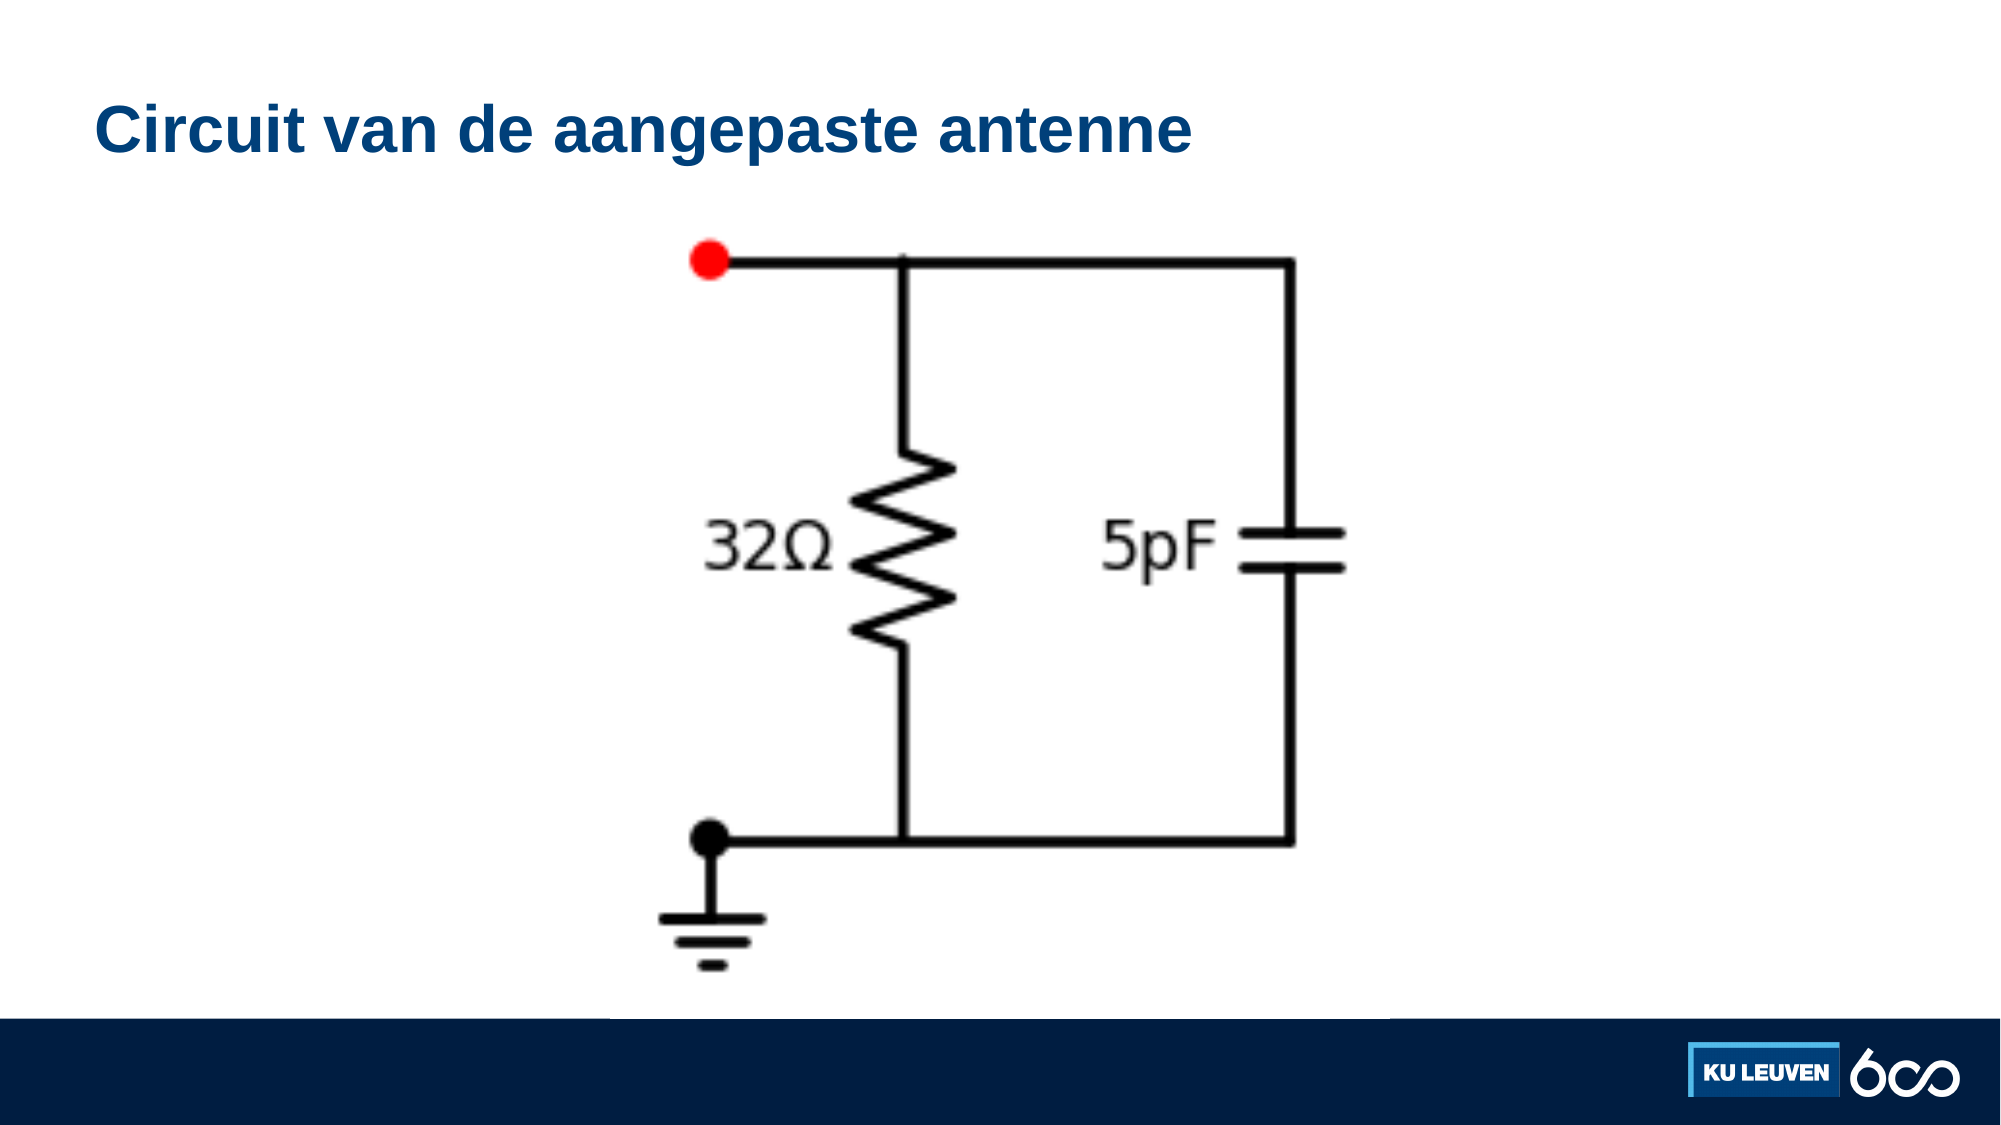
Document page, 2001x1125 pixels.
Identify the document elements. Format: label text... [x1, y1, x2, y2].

title Circuit van de aangepaste antenne [94, 94, 1900, 186]
picture [1688, 1042, 1960, 1097]
picture [610, 193, 1390, 1019]
